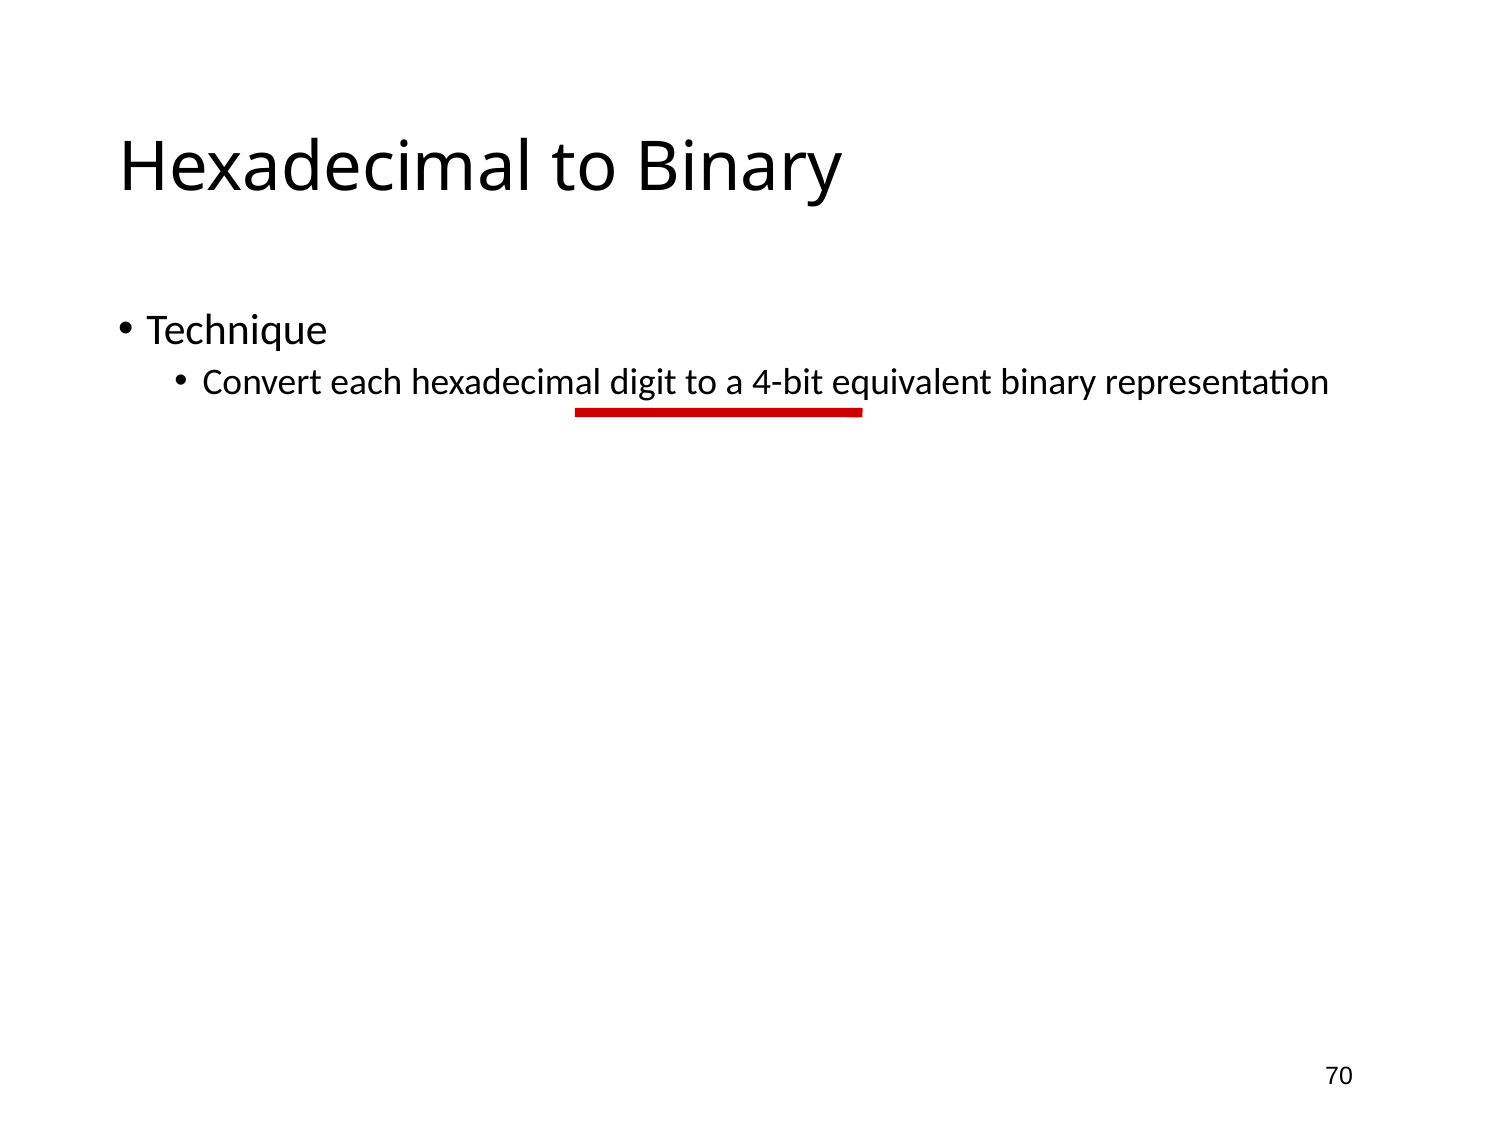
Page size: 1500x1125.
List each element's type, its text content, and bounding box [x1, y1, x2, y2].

list Technique Convert each hexadecimal digit to a 4-bit equivalent binary representation [103, 299, 1397, 1014]
title Hexadecimal to Binary [103, 59, 1397, 278]
